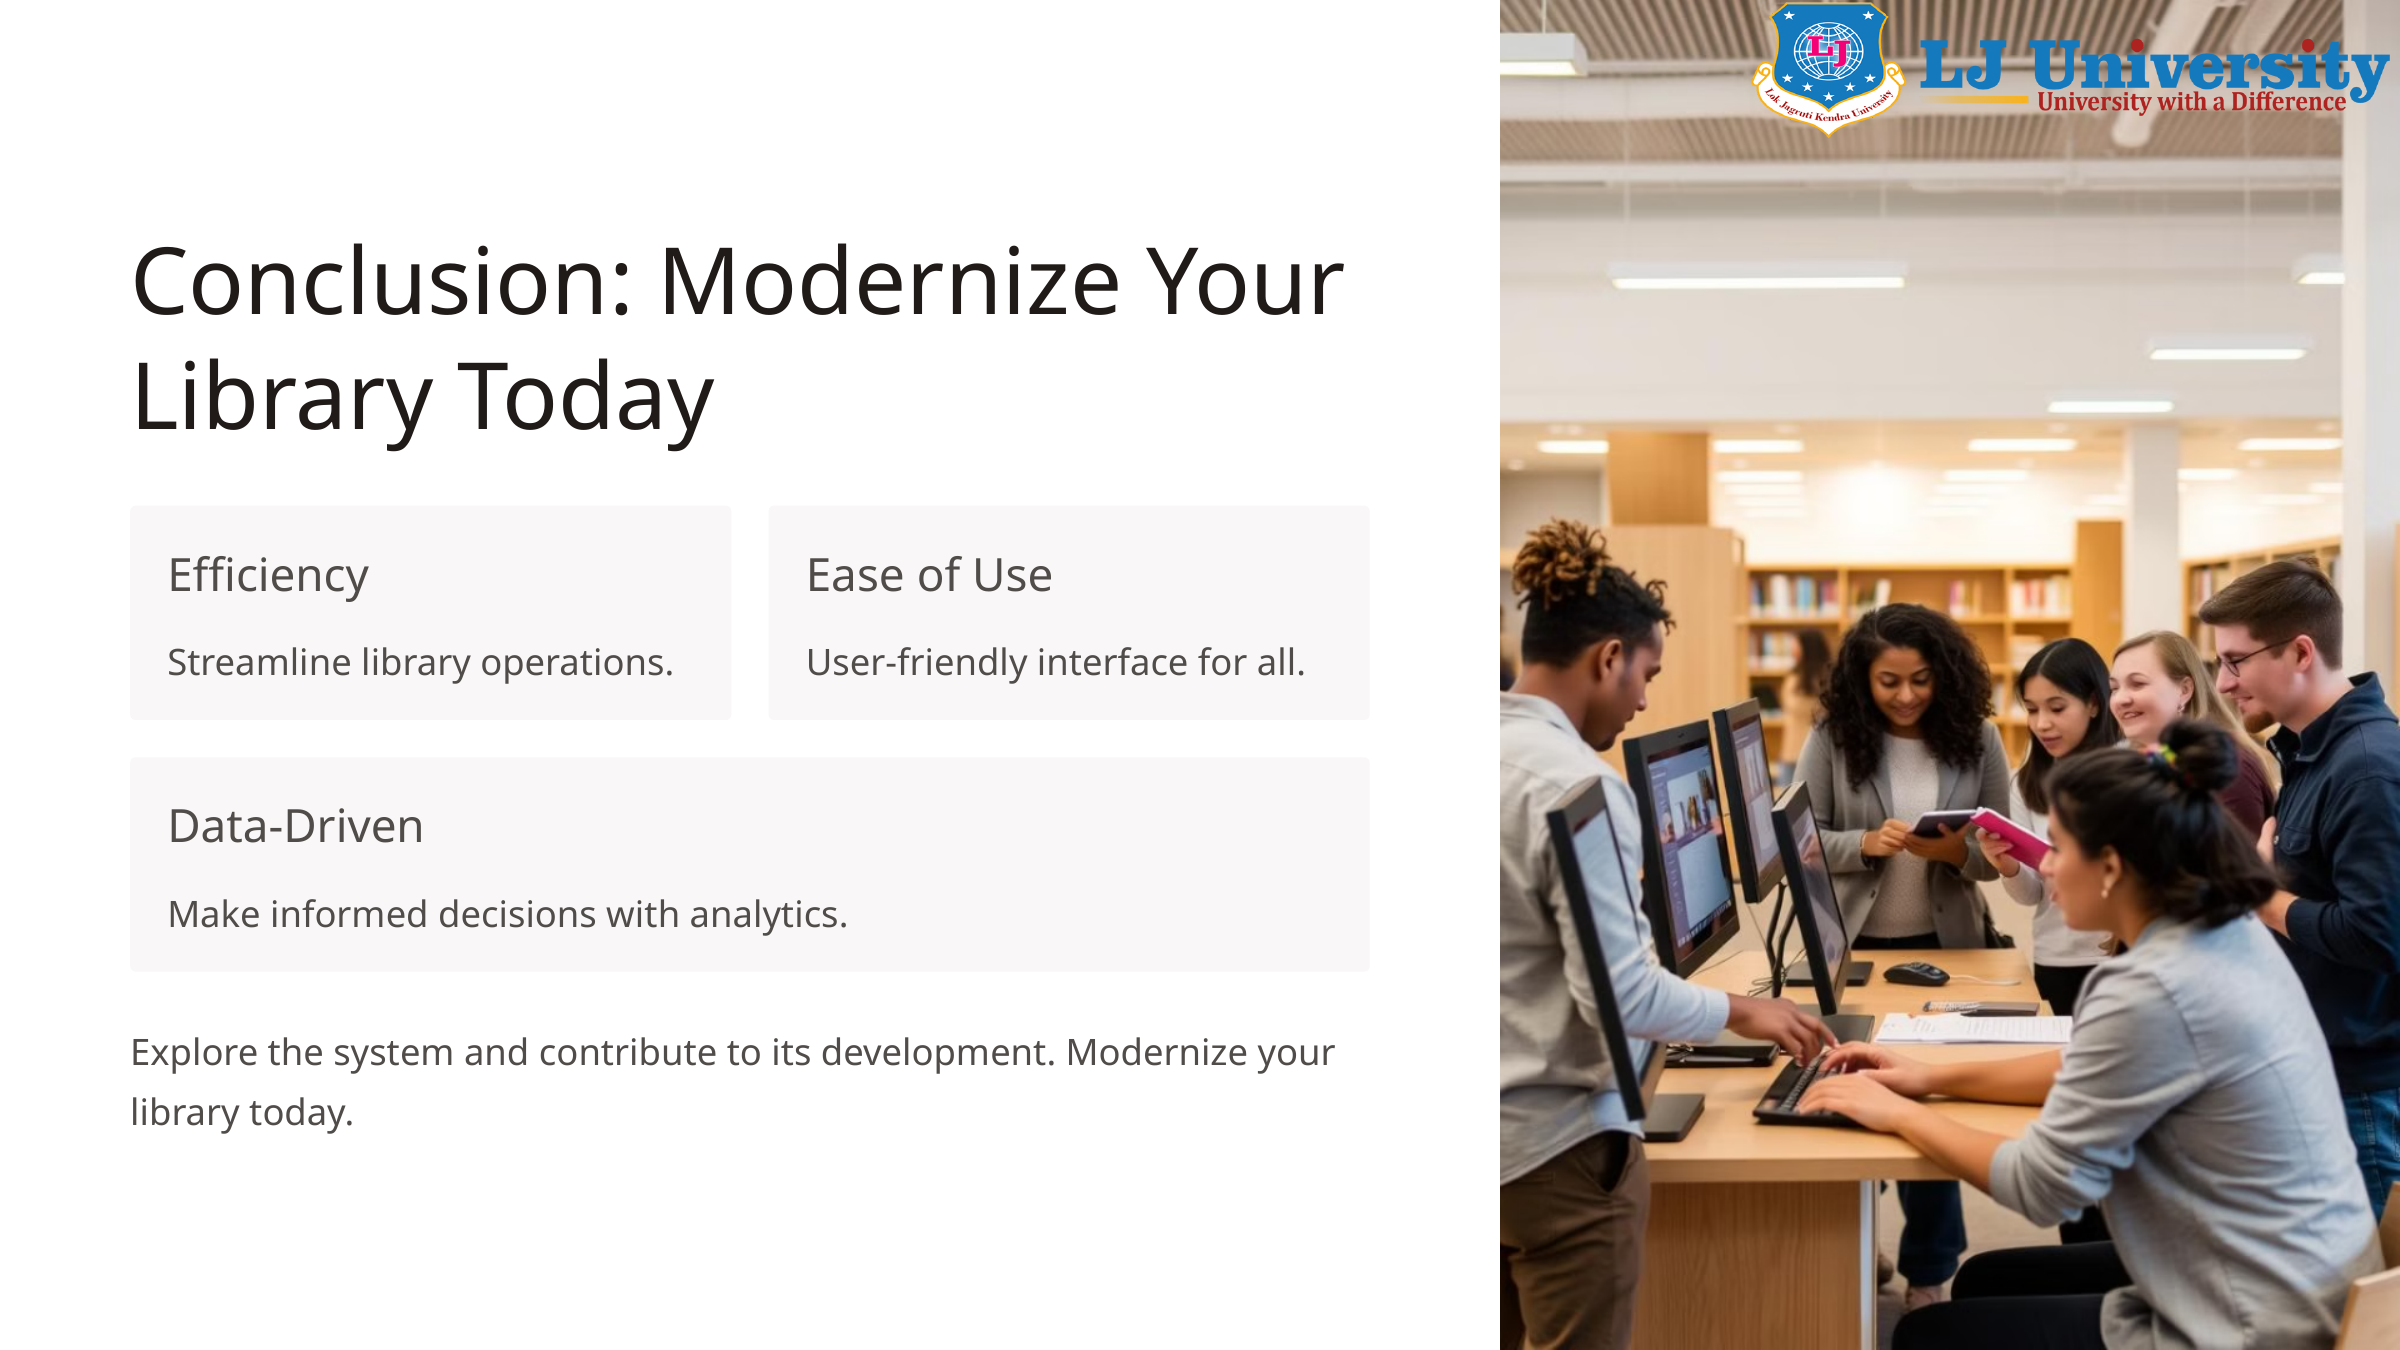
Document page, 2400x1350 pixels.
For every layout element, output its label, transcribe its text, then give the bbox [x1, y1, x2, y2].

text_box Efficiency [167, 542, 633, 601]
text_box [130, 757, 1370, 972]
picture [1499, 0, 2400, 1350]
text_box Ease of Use [805, 542, 1271, 601]
text_box Make informed decisions with analytics. [167, 874, 1333, 935]
text_box Explore the system and contribute to its development. Modernize your library today. [130, 1013, 1370, 1133]
text_box [130, 505, 732, 721]
text_box User-friendly interface for all. [805, 623, 1333, 683]
text_box Conclusion: Modernize Your Library Today [130, 217, 1370, 450]
text_box [768, 505, 1370, 721]
text_box Streamline library operations. [167, 623, 695, 683]
text_box Data-Driven [167, 794, 633, 853]
